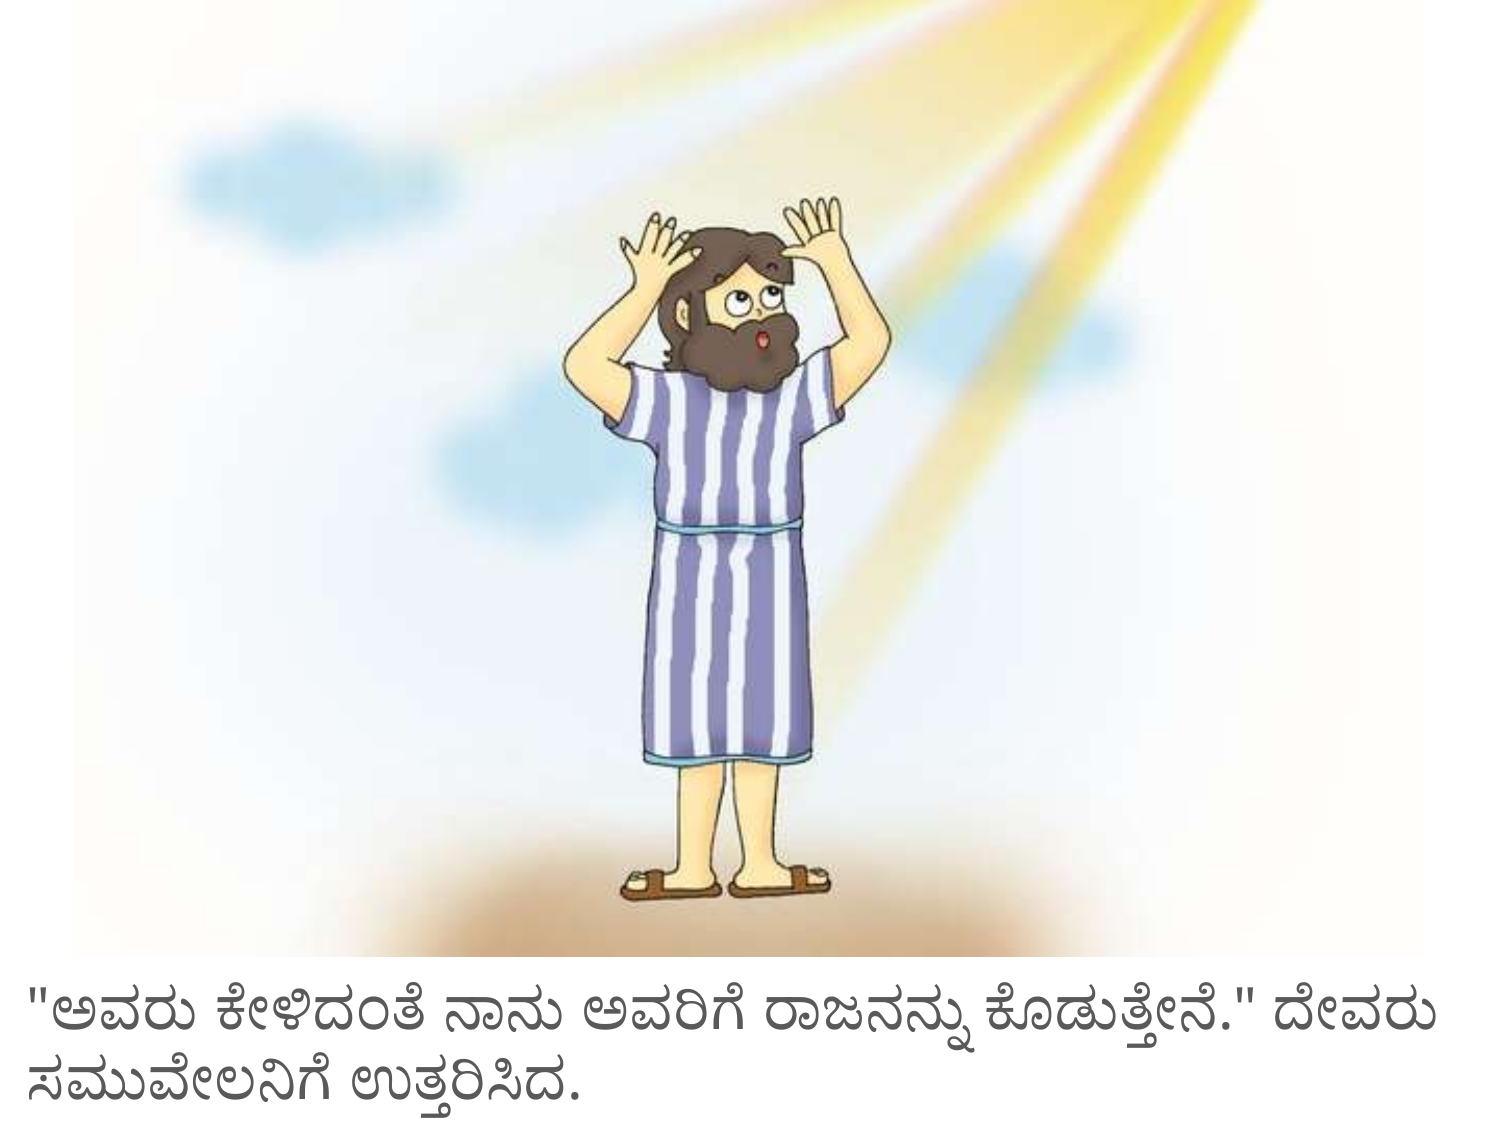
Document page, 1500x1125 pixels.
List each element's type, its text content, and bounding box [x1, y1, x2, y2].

picture [72, 0, 1427, 957]
text_box "ಅವರು ಕೇಳಿದಂತೆ ನಾನು ಅವರಿಗೆ ರಾಜನನ್ನು ಕೊಡುತ್ತೇನೆ." ದೇವರು ಸಮುವೇಲನಿಗೆ ಉತ್ತರಿಸಿದ. [11, 964, 1483, 1119]
